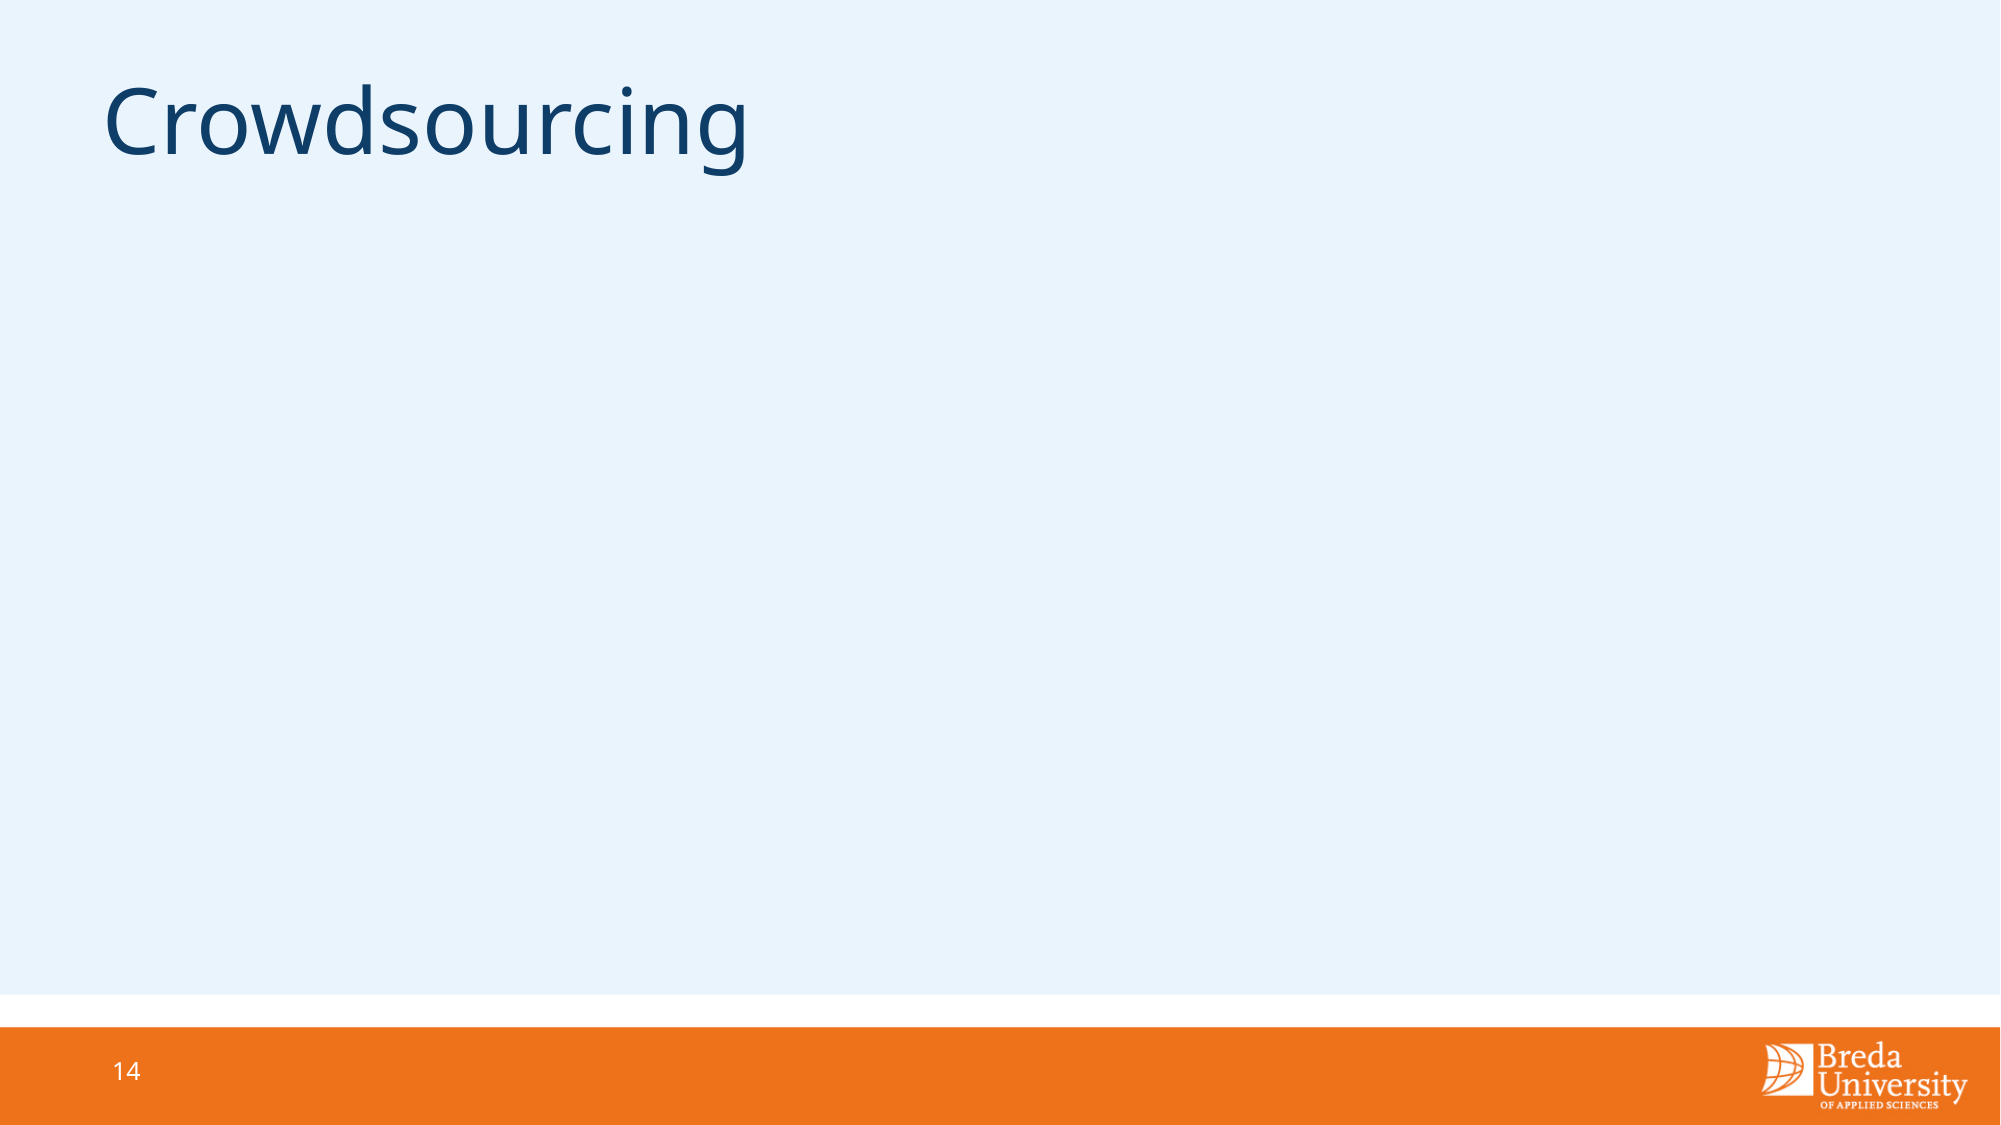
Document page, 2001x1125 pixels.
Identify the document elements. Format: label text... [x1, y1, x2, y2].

picture [0, 0, 2001, 1125]
title Crowdsourcing [88, 67, 1917, 210]
slide_number 14 [97, 1042, 198, 1103]
